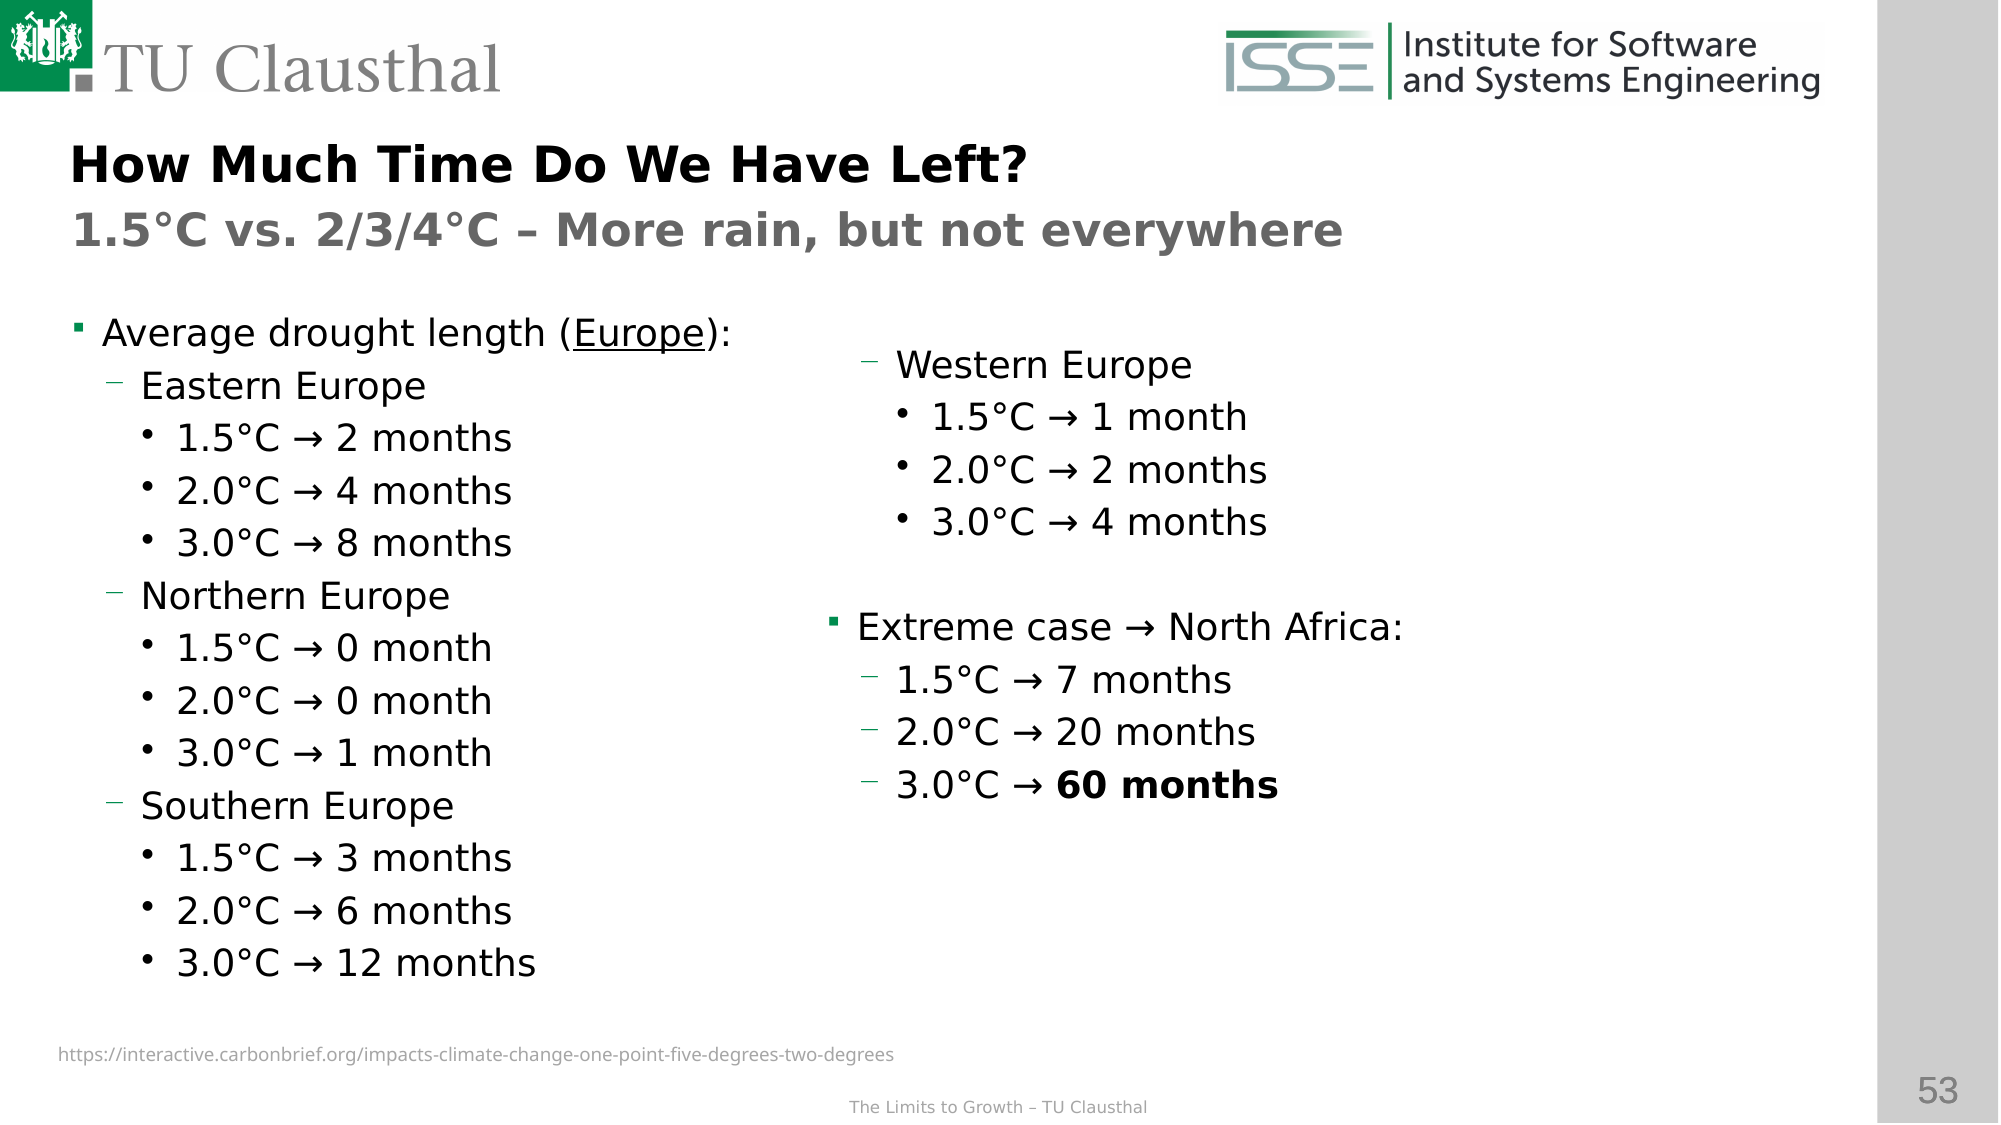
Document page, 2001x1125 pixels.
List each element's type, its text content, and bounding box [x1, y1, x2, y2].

text_box How Much Time Do We Have Left? [55, 125, 1817, 206]
text_box https://interactive.carbonbrief.org/impacts-climate-change-one-point-five-degrees-two-degrees [43, 1035, 1784, 1073]
text_box Average drought length (Europe): Eastern Europe 1.5°C → 2 months 2.0°C → 4 months 3.0°C → 8 months Northern Europe 1.5°C → 0 month 2.0°C → 0 month 3.0°C → 1 month Southern Europe 1.5°C → 3 months 2.0°C → 6 months 3.0°C → 12 months [55, 208, 825, 1033]
text_box 1.5°C vs. 2/3/4°C – More rain, but not everywhere [70, 188, 1769, 269]
text_box Western Europe 1.5°C → 1 month 2.0°C → 2 months 3.0°C → 4 months Extreme case → North Africa: 1.5°C → 7 months 2.0°C → 20 months 3.0°C → 60 months [810, 239, 1534, 1065]
picture [1218, 22, 1825, 106]
picture [0, 0, 500, 92]
